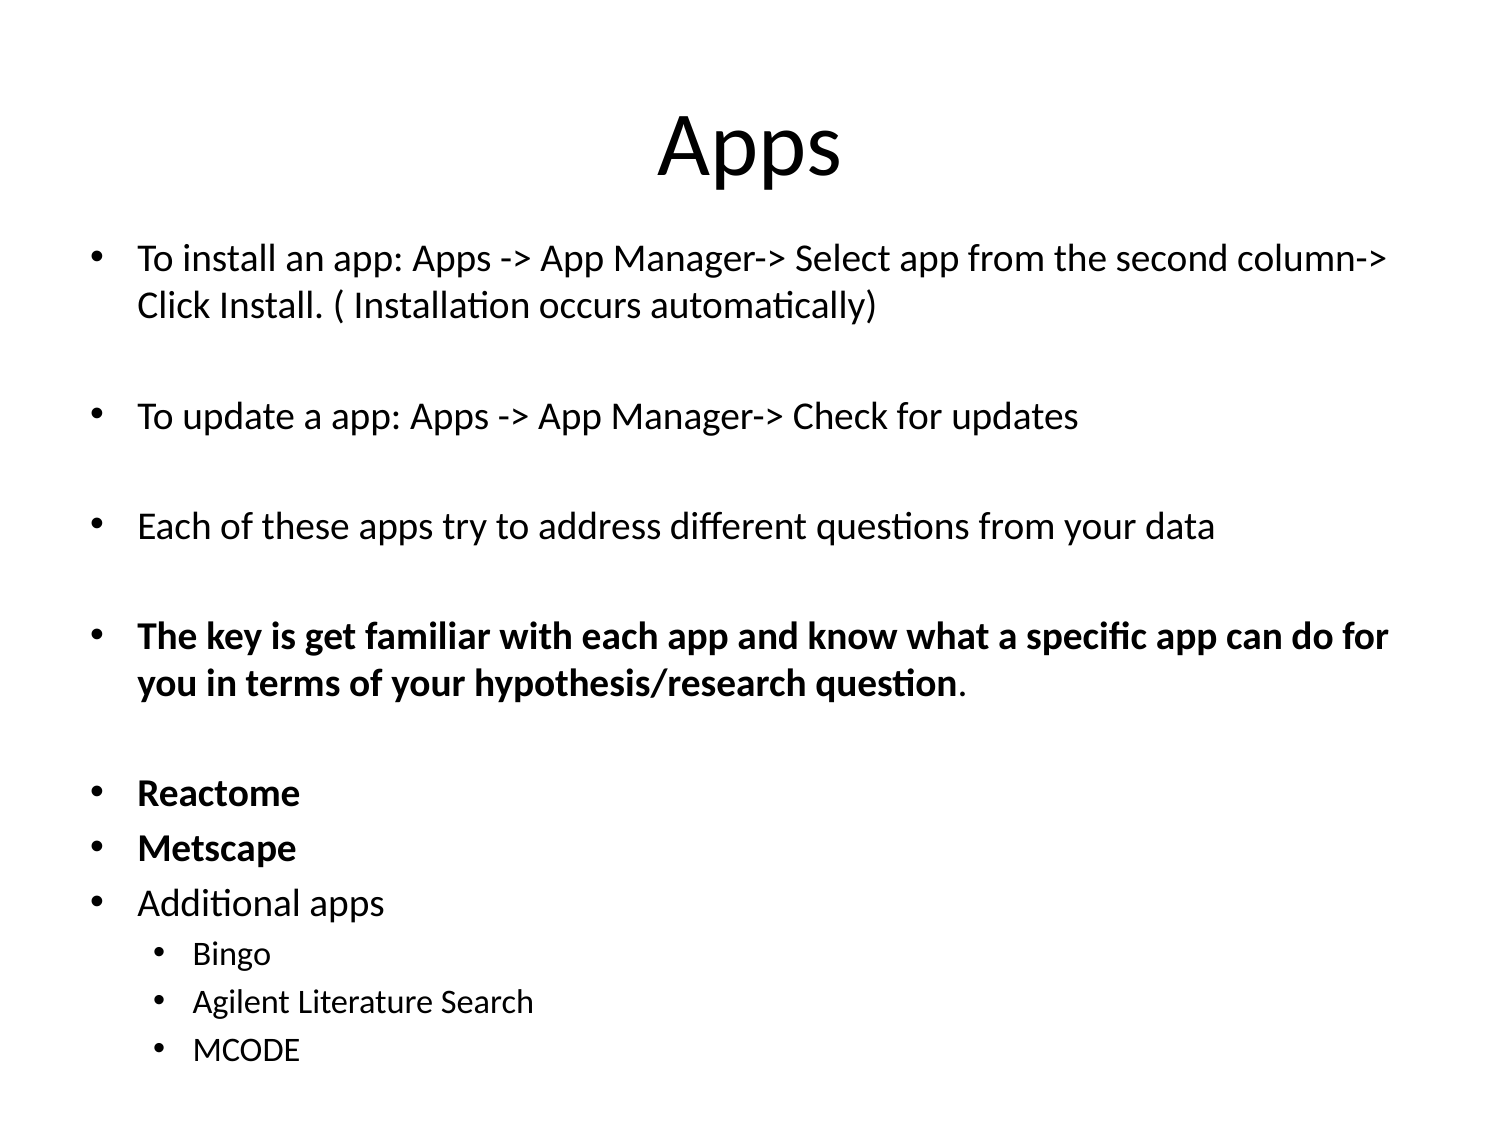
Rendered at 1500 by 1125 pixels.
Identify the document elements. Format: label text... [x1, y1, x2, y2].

list To install an app: Apps -> App Manager-> Select app from the second column-> Click Install. ( Installation occurs automatically) To update a app: Apps -> App Manager-> Check for updates Each of these apps try to address different questions from your data The key is get familiar with each app and know what a specific app can do for you in terms of your hypothesis/research question. Reactome Metscape Additional apps Bingo Agilent Literature Search MCODE [75, 224, 1425, 1088]
title Apps [75, 45, 1425, 224]
